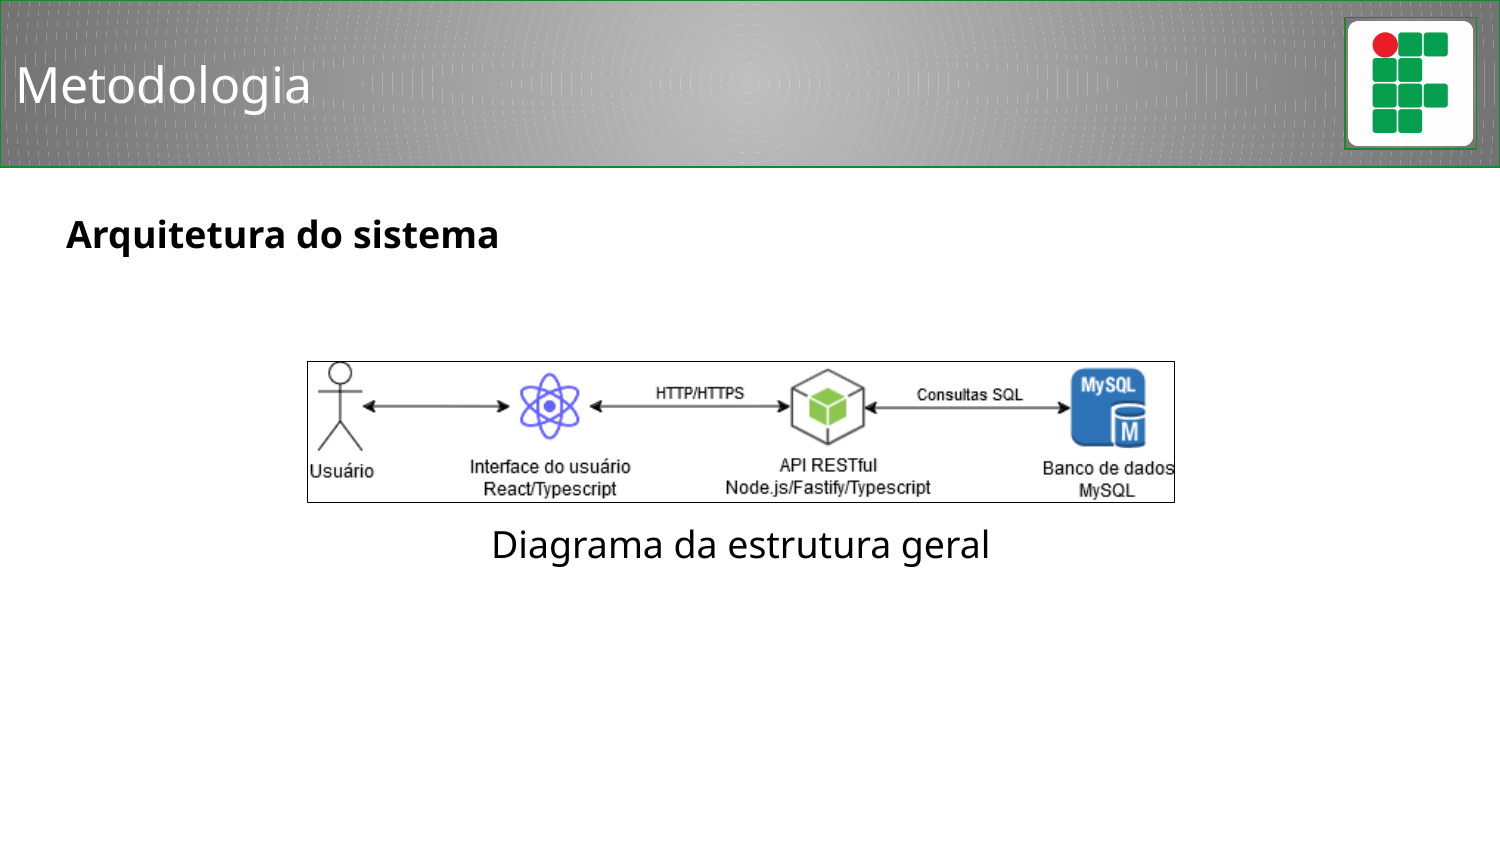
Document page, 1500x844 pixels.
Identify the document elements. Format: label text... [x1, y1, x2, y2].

list Arquitetura do sistema Diagrama da estrutura geral [51, 189, 1431, 818]
text_box Metodologia [0, 0, 1500, 167]
picture [1345, 18, 1476, 149]
picture [307, 361, 1175, 503]
